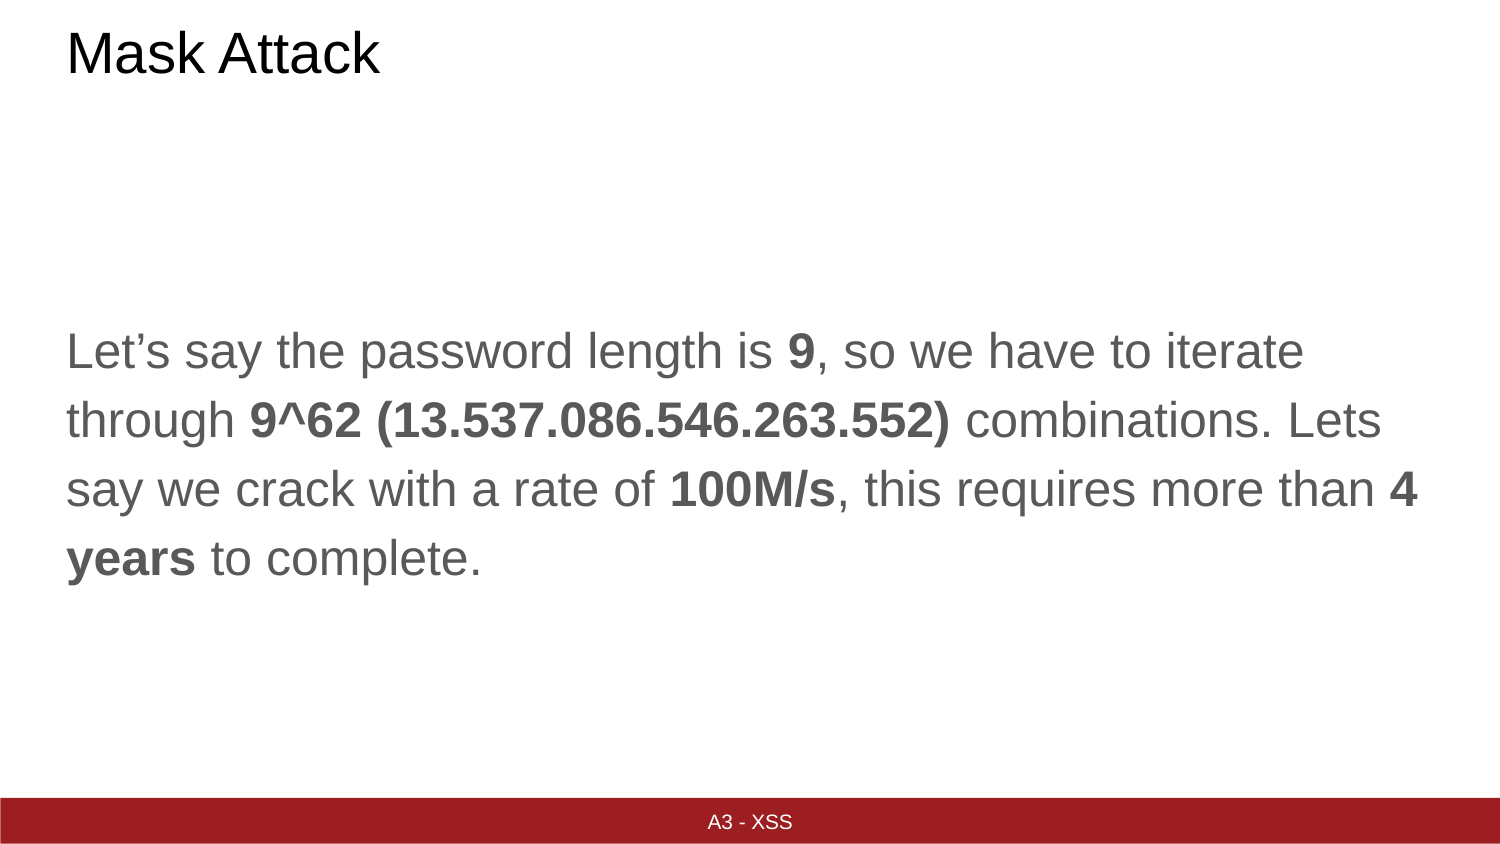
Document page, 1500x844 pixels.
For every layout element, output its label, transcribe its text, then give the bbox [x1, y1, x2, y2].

list Let’s say the password length is 9, so we have to iterate through 9^62 (13.537.086.546.263.552) combinations. Lets say we crack with a rate of 100M/s, this requires more than 4 years to complete. [51, 113, 1449, 781]
title Mask Attack [51, 0, 1202, 94]
